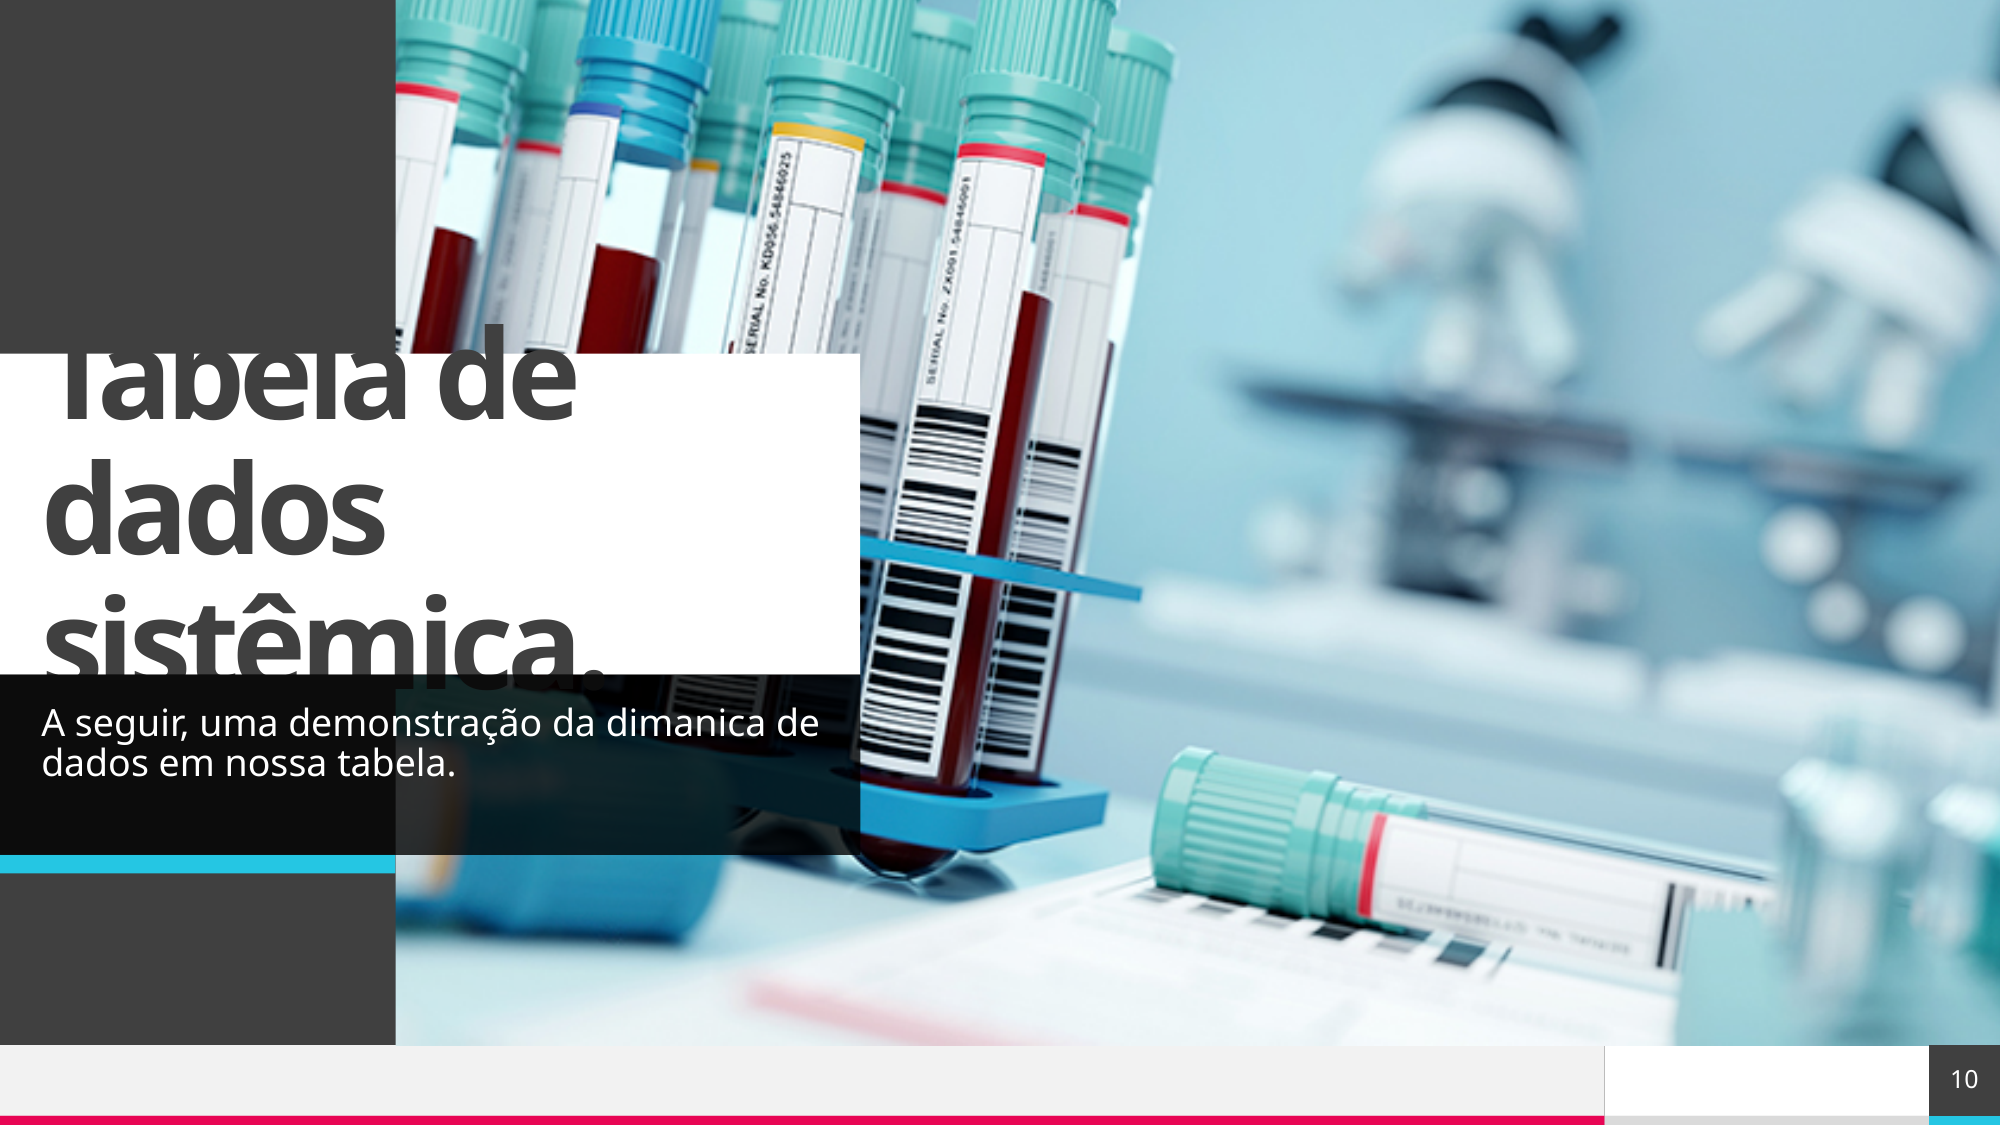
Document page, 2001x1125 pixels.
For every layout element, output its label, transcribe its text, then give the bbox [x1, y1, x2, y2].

slide_number 10 [1929, 1046, 2000, 1116]
list A seguir, uma demonstração da dimanica de dados em nossa tabela. [0, 674, 395, 855]
picture [395, 0, 2000, 1046]
title Tabela de dados sistêmica. [0, 353, 395, 674]
